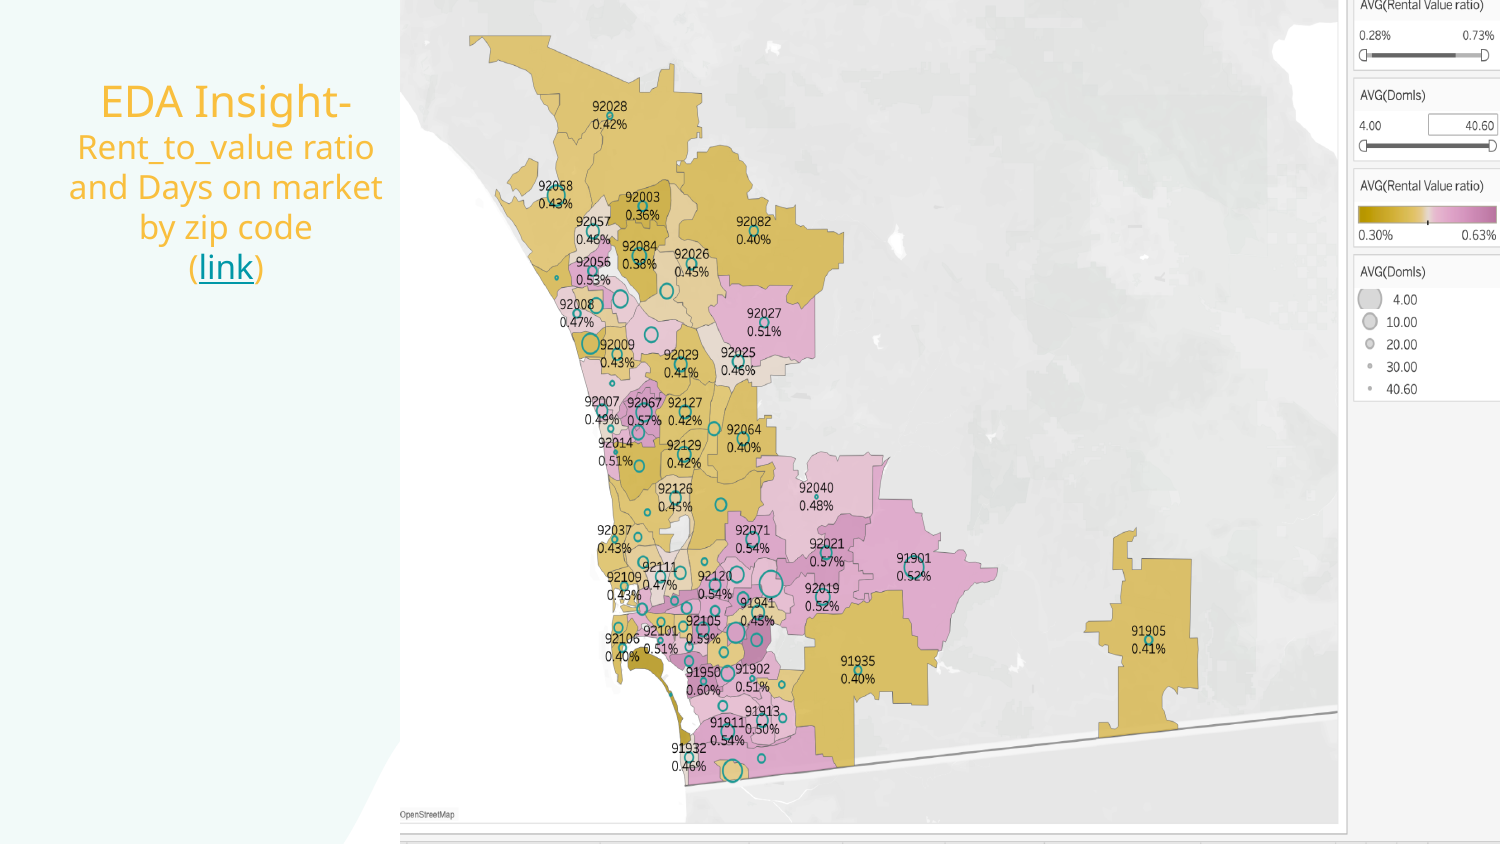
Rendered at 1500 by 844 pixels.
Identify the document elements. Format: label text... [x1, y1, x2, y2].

picture [400, 0, 1500, 844]
title EDA Insight- Rent_to_value ratio and Days on market by zip code (link) [35, 115, 395, 339]
